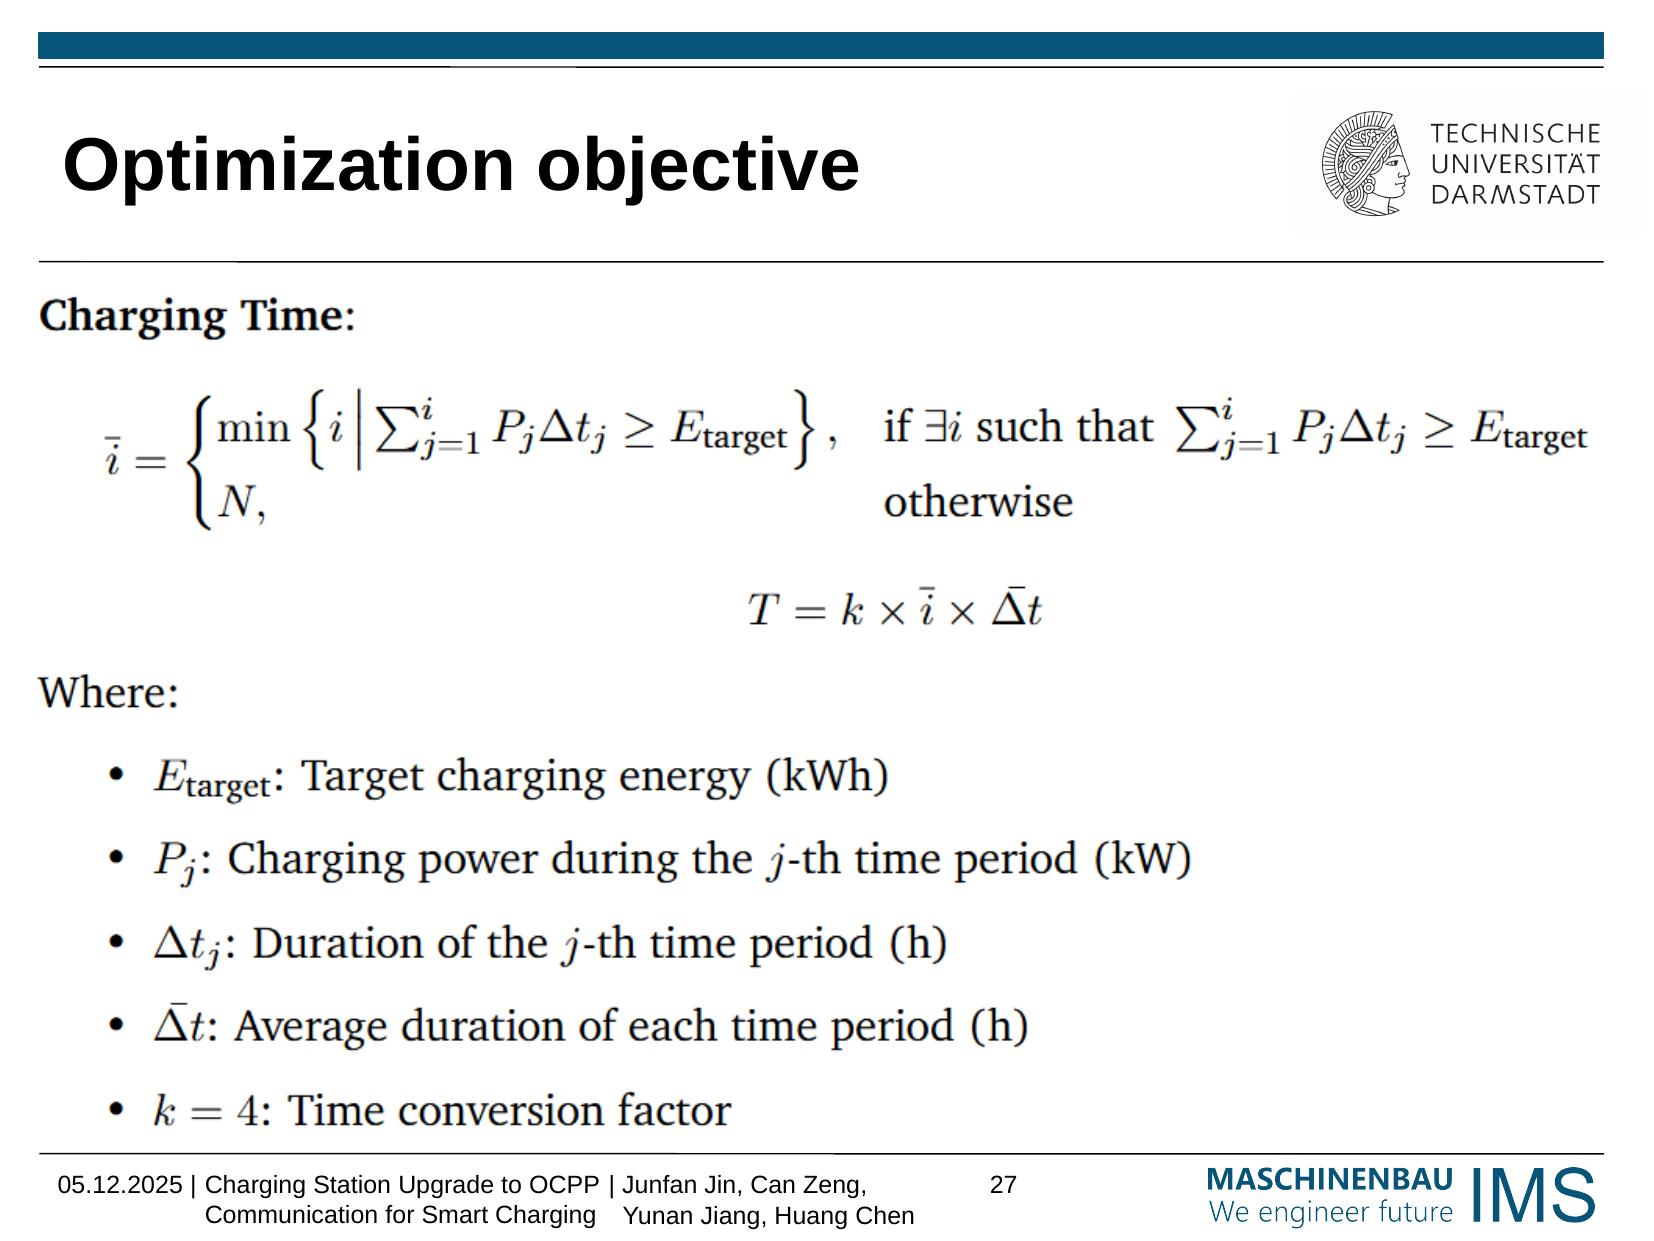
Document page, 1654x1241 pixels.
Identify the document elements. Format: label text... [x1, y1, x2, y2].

picture [1335, 1167, 1343, 1180]
picture [1208, 1167, 1595, 1230]
picture [1216, 1167, 1225, 1181]
picture [1562, 1167, 1595, 1201]
picture [1288, 88, 1651, 239]
title Optimization objective [62, 88, 1288, 244]
picture [1375, 1167, 1383, 1179]
picture [11, 274, 1643, 1152]
picture [1439, 1167, 1447, 1185]
picture [1301, 1167, 1309, 1176]
